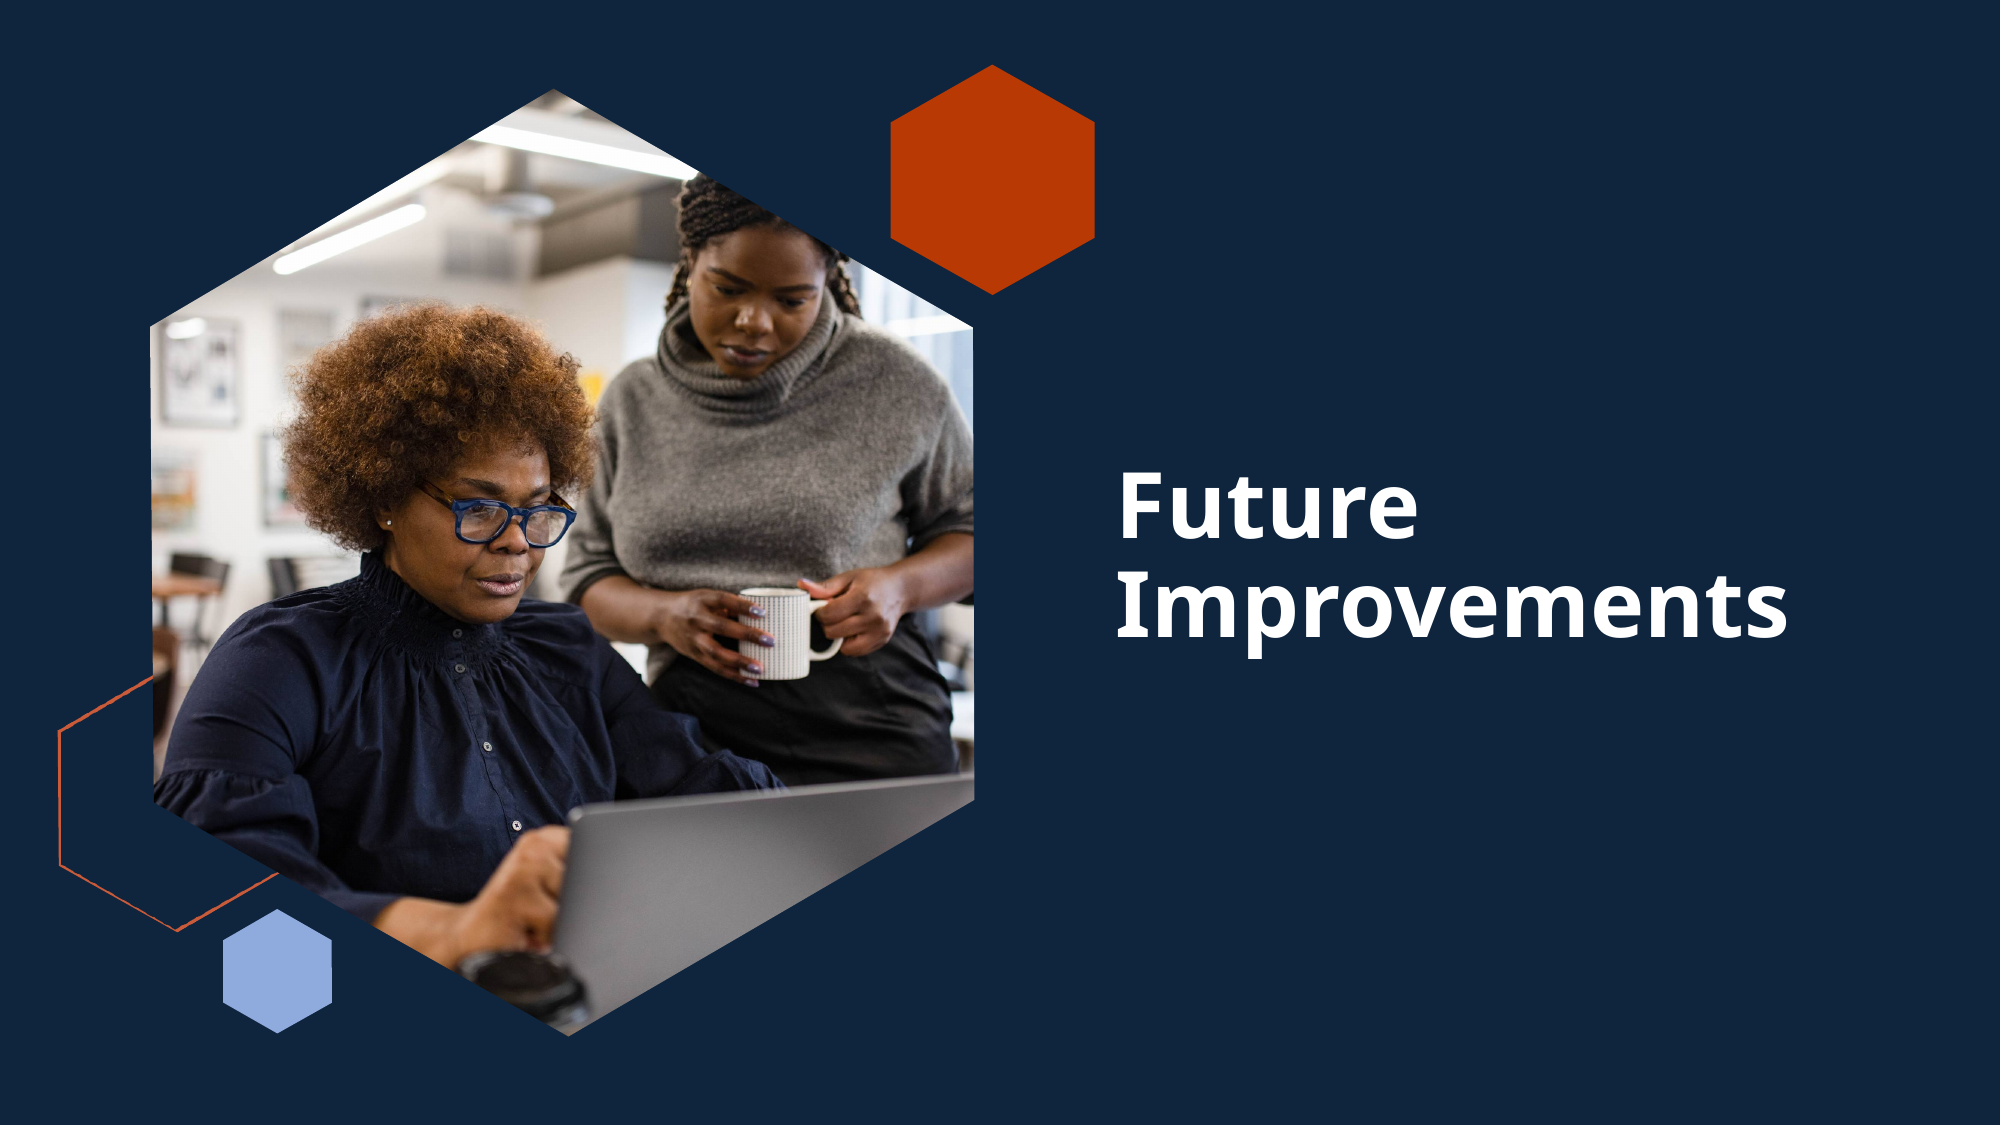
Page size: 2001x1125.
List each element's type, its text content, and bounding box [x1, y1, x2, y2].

title Future Improvements [1100, 330, 1830, 787]
picture [57, 88, 975, 1037]
